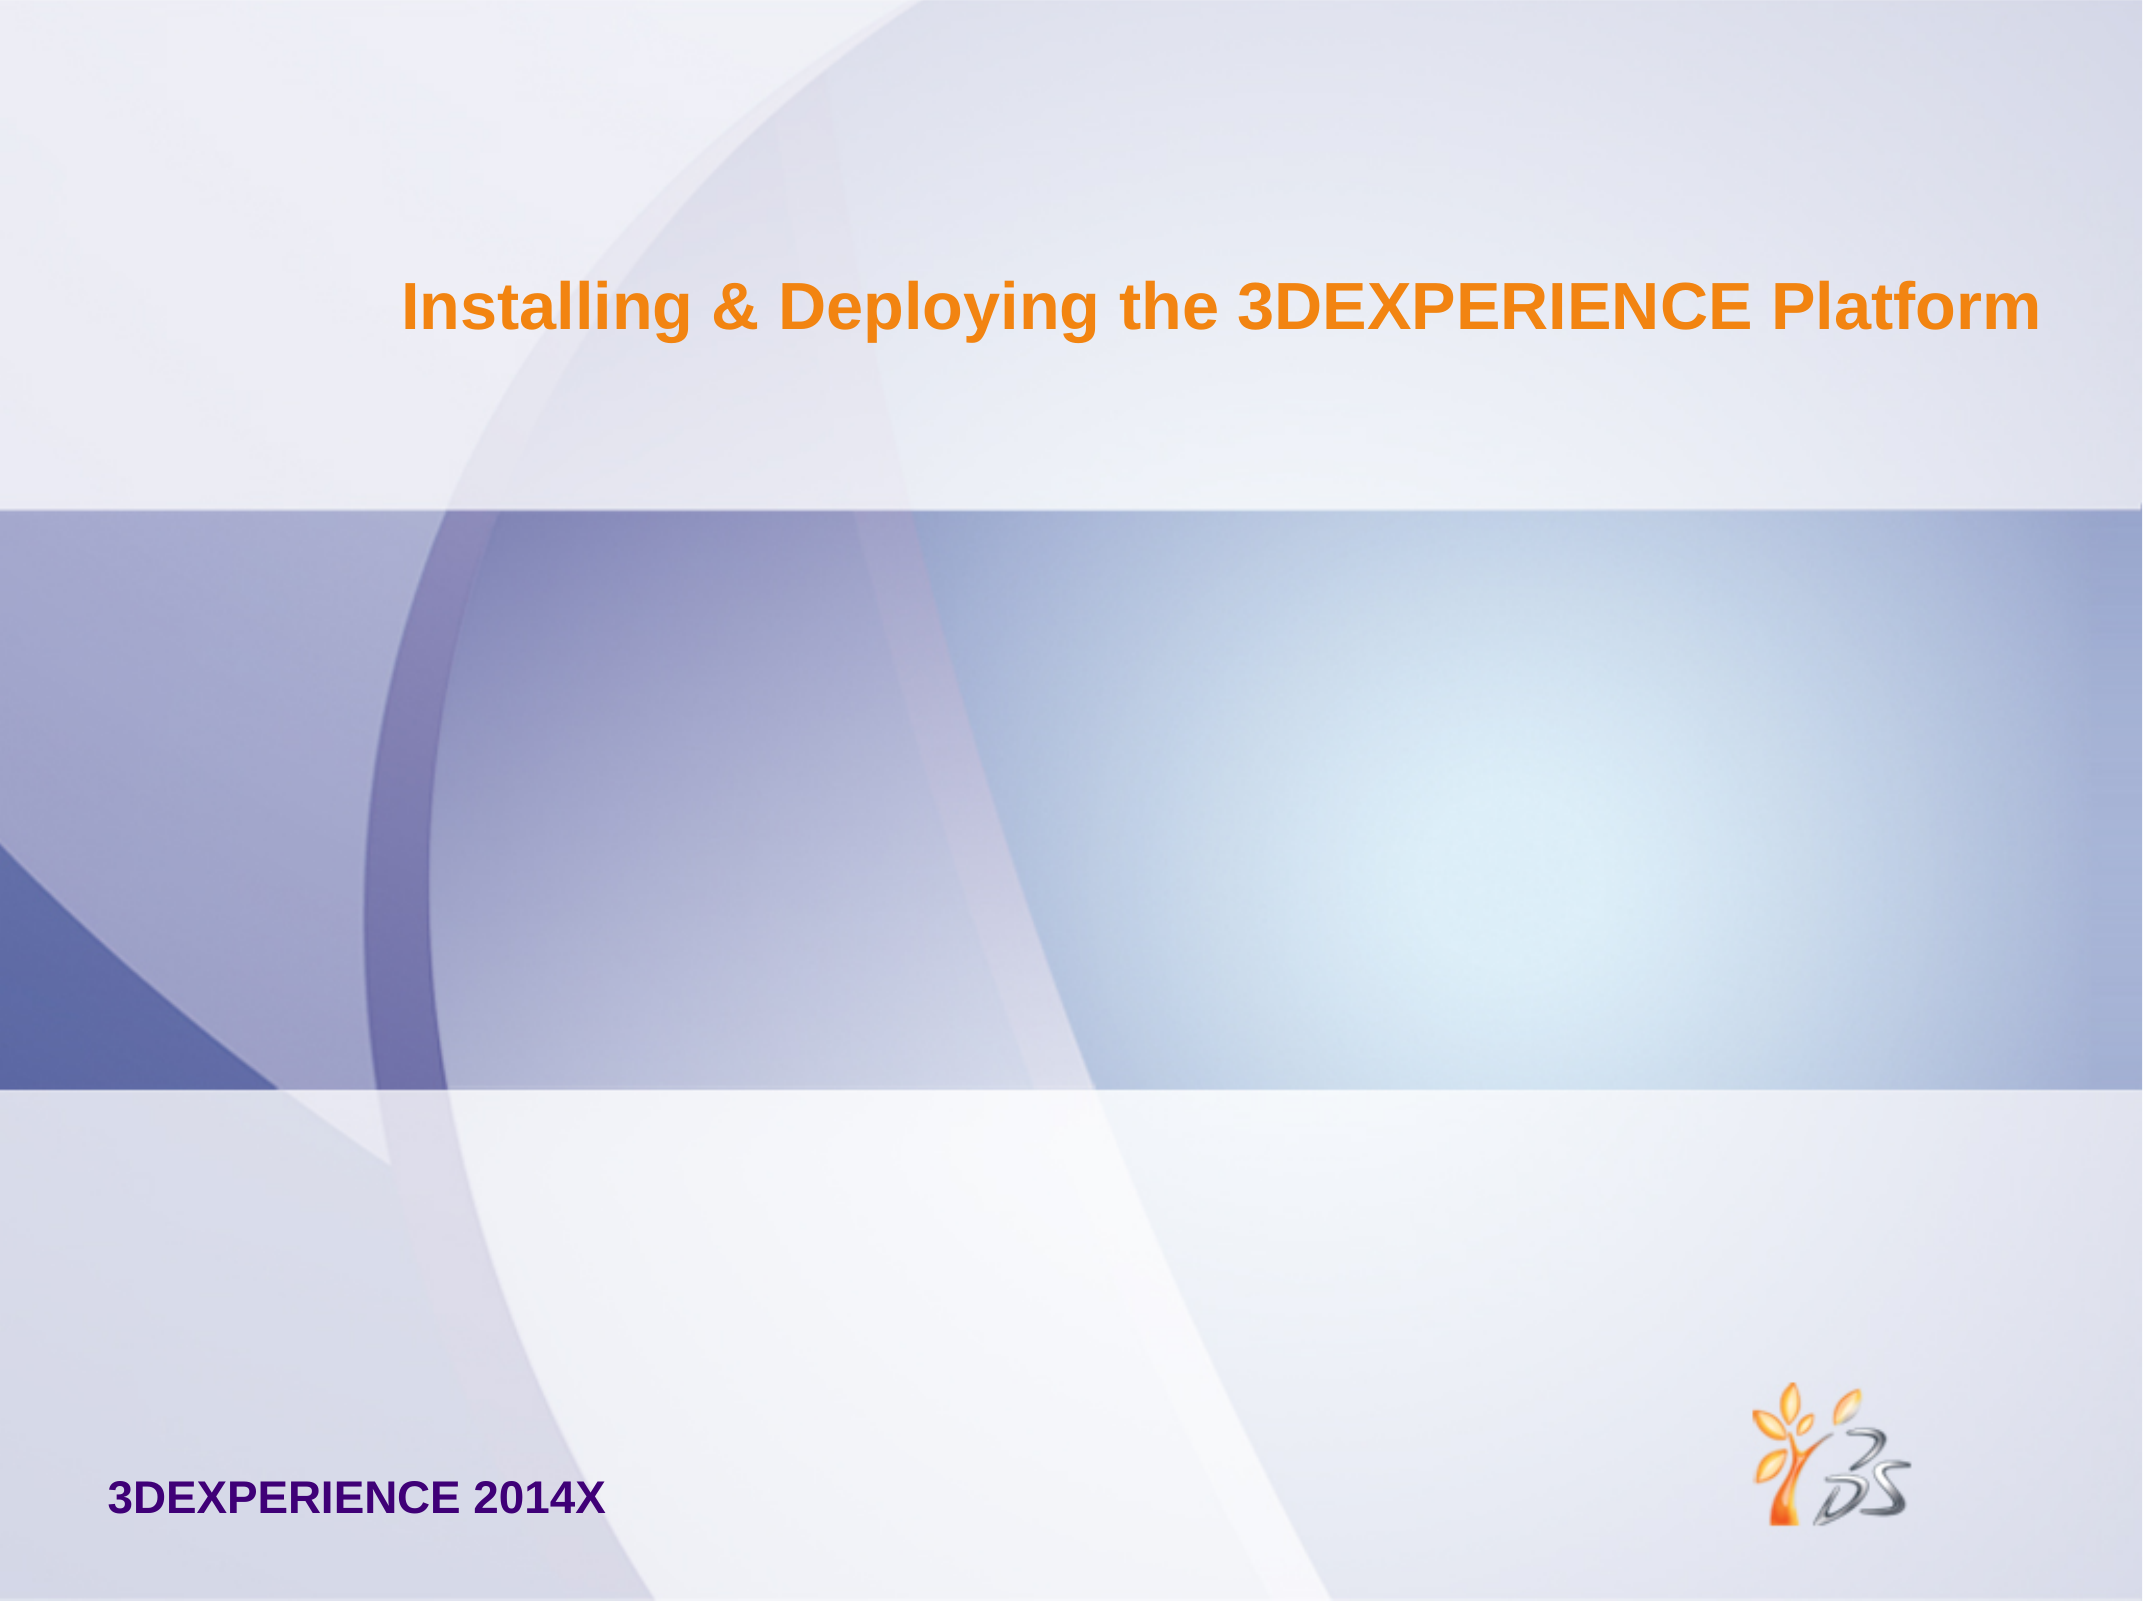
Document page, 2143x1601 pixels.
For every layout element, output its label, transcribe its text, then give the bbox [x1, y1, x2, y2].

picture [0, 0, 2143, 1601]
title Installing & Deploying the 3DEXPERIENCE Platform [164, 255, 2058, 332]
list 3DEXPERIENCE 2014X [107, 1467, 956, 1532]
